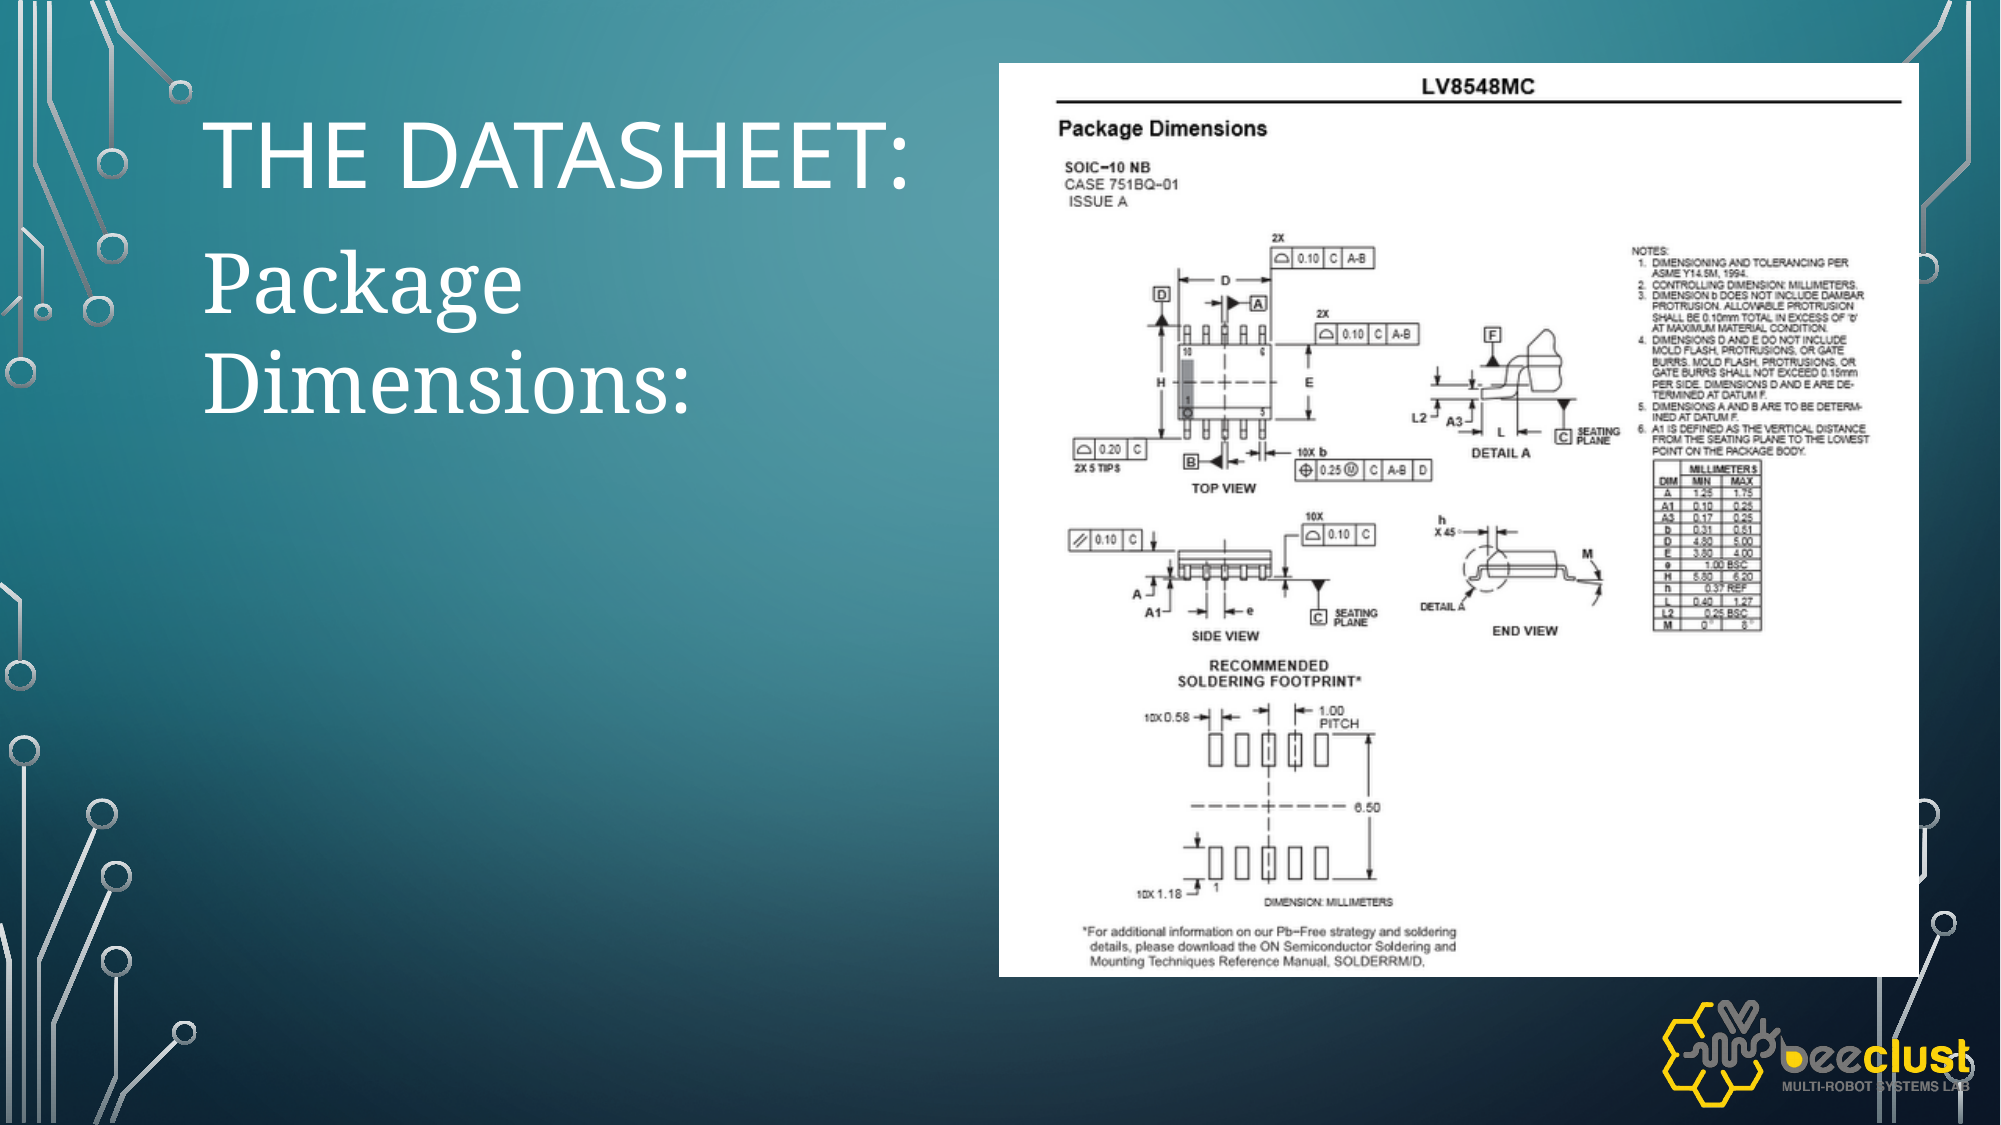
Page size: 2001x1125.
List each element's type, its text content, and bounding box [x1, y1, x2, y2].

picture [1657, 994, 1975, 1115]
text_box The Datasheet: [187, 101, 999, 344]
text_box Package Dimensions: [187, 222, 894, 723]
picture [999, 63, 1919, 977]
